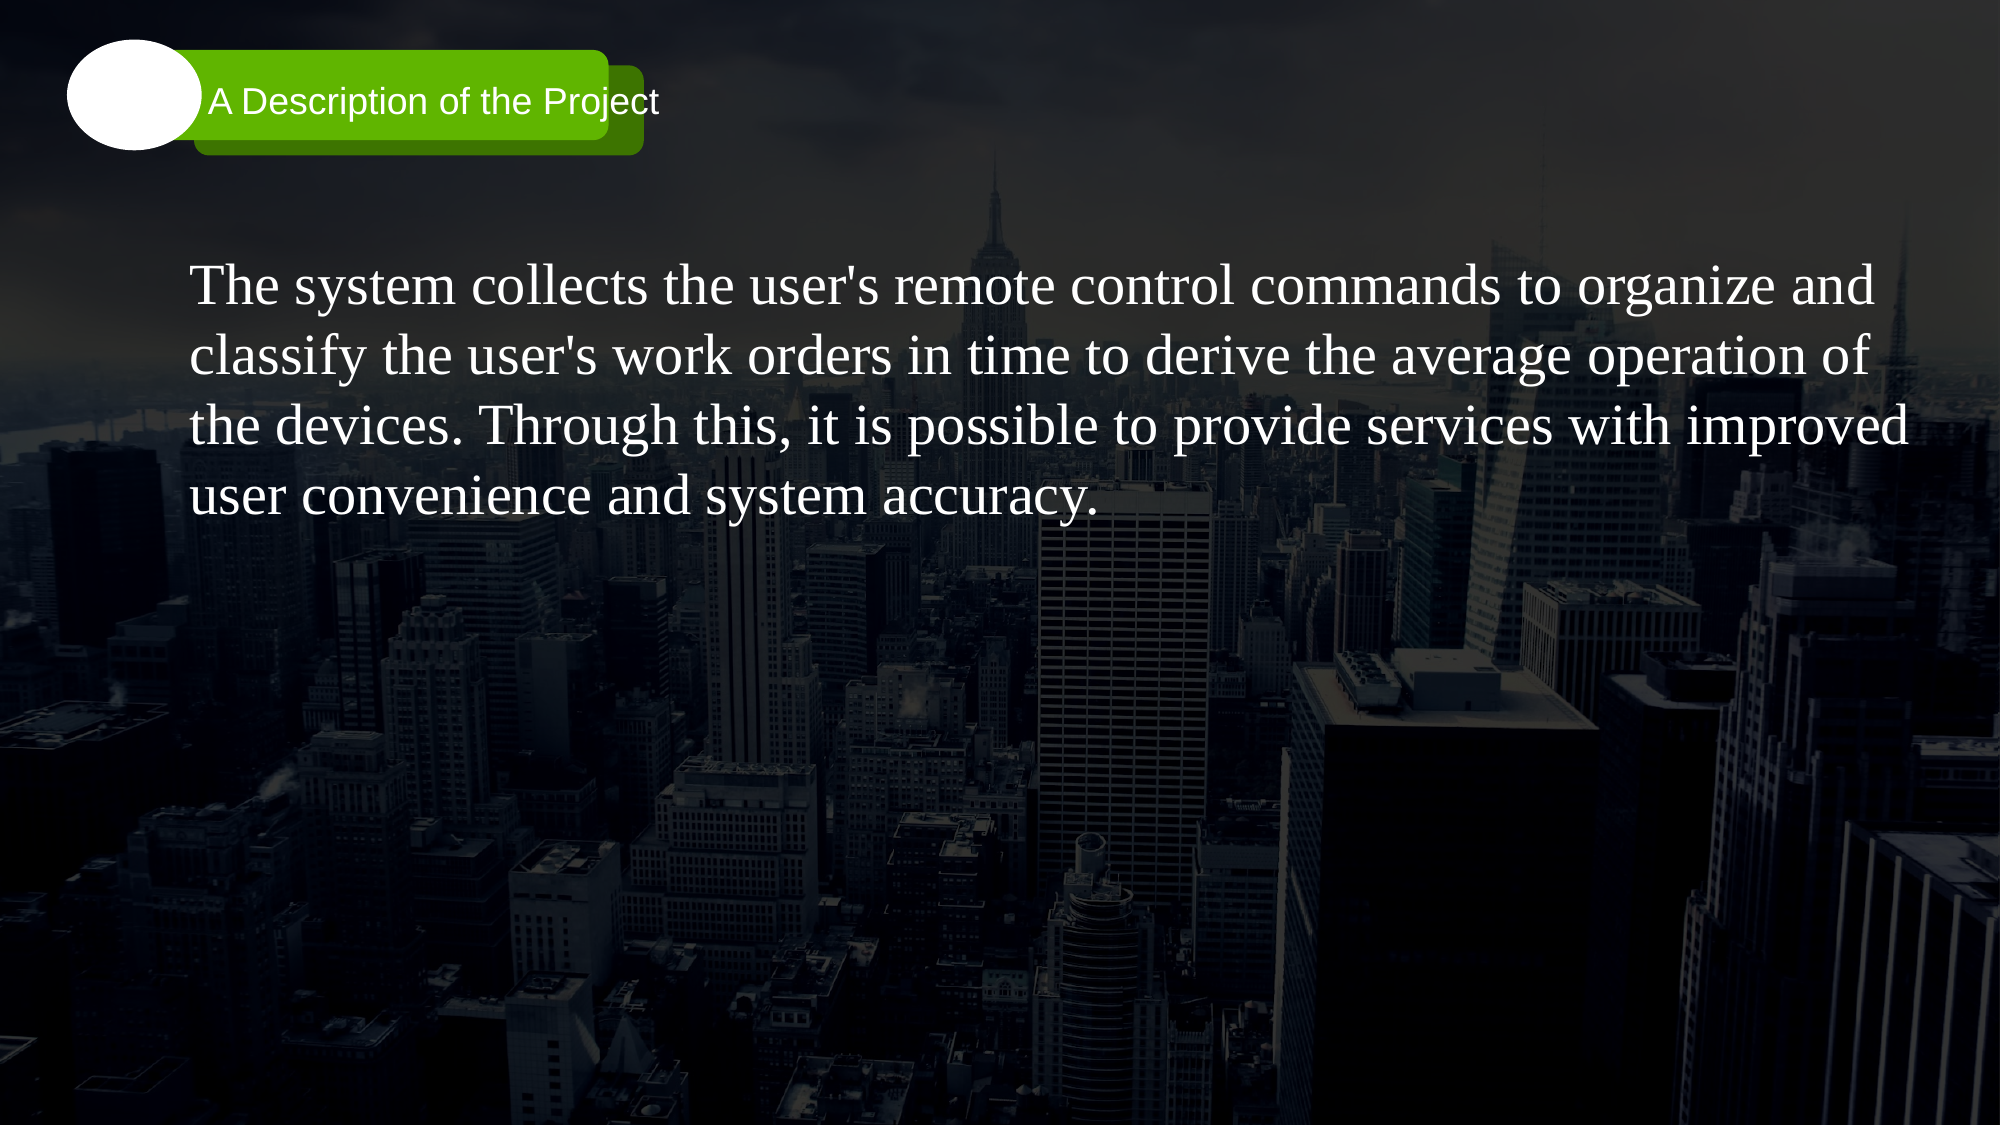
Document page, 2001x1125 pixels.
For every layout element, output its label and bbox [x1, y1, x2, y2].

picture [0, 0, 2001, 1125]
text_box [66, 39, 644, 156]
